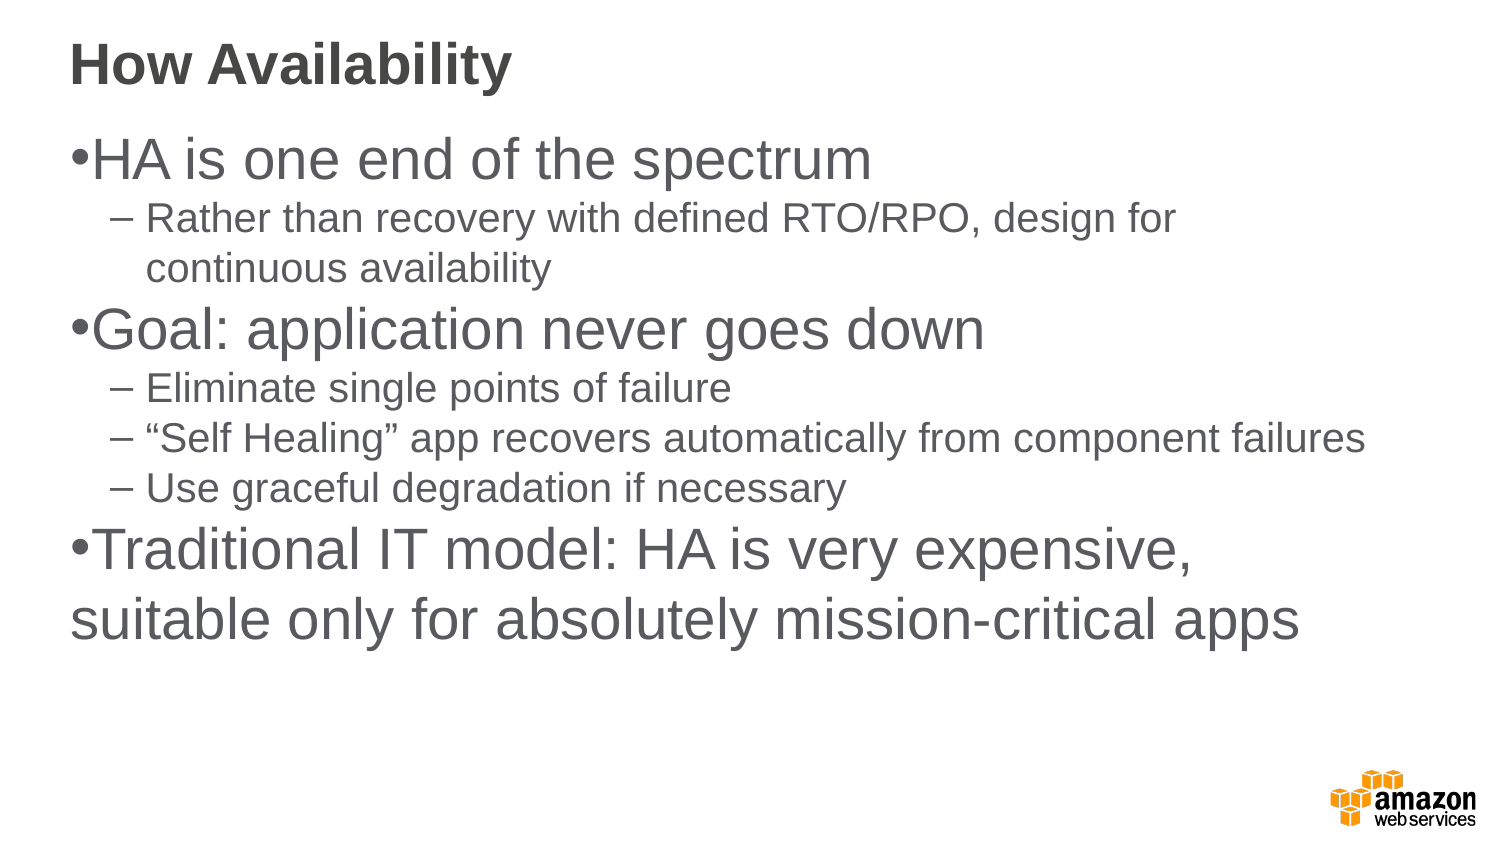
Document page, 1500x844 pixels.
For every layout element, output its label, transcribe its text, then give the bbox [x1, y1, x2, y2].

text_box How Availability [55, 18, 1402, 113]
text_box HA is one end of the spectrum Rather than recovery with defined RTO/RPO, design for continuous availability Goal: application never goes down Eliminate single points of failure “Self Healing” app recovers automatically from component failures Use graceful degradation if necessary Traditional IT model: HA is very expensive, suitable only for absolutely mission-critical apps [55, 113, 1402, 749]
